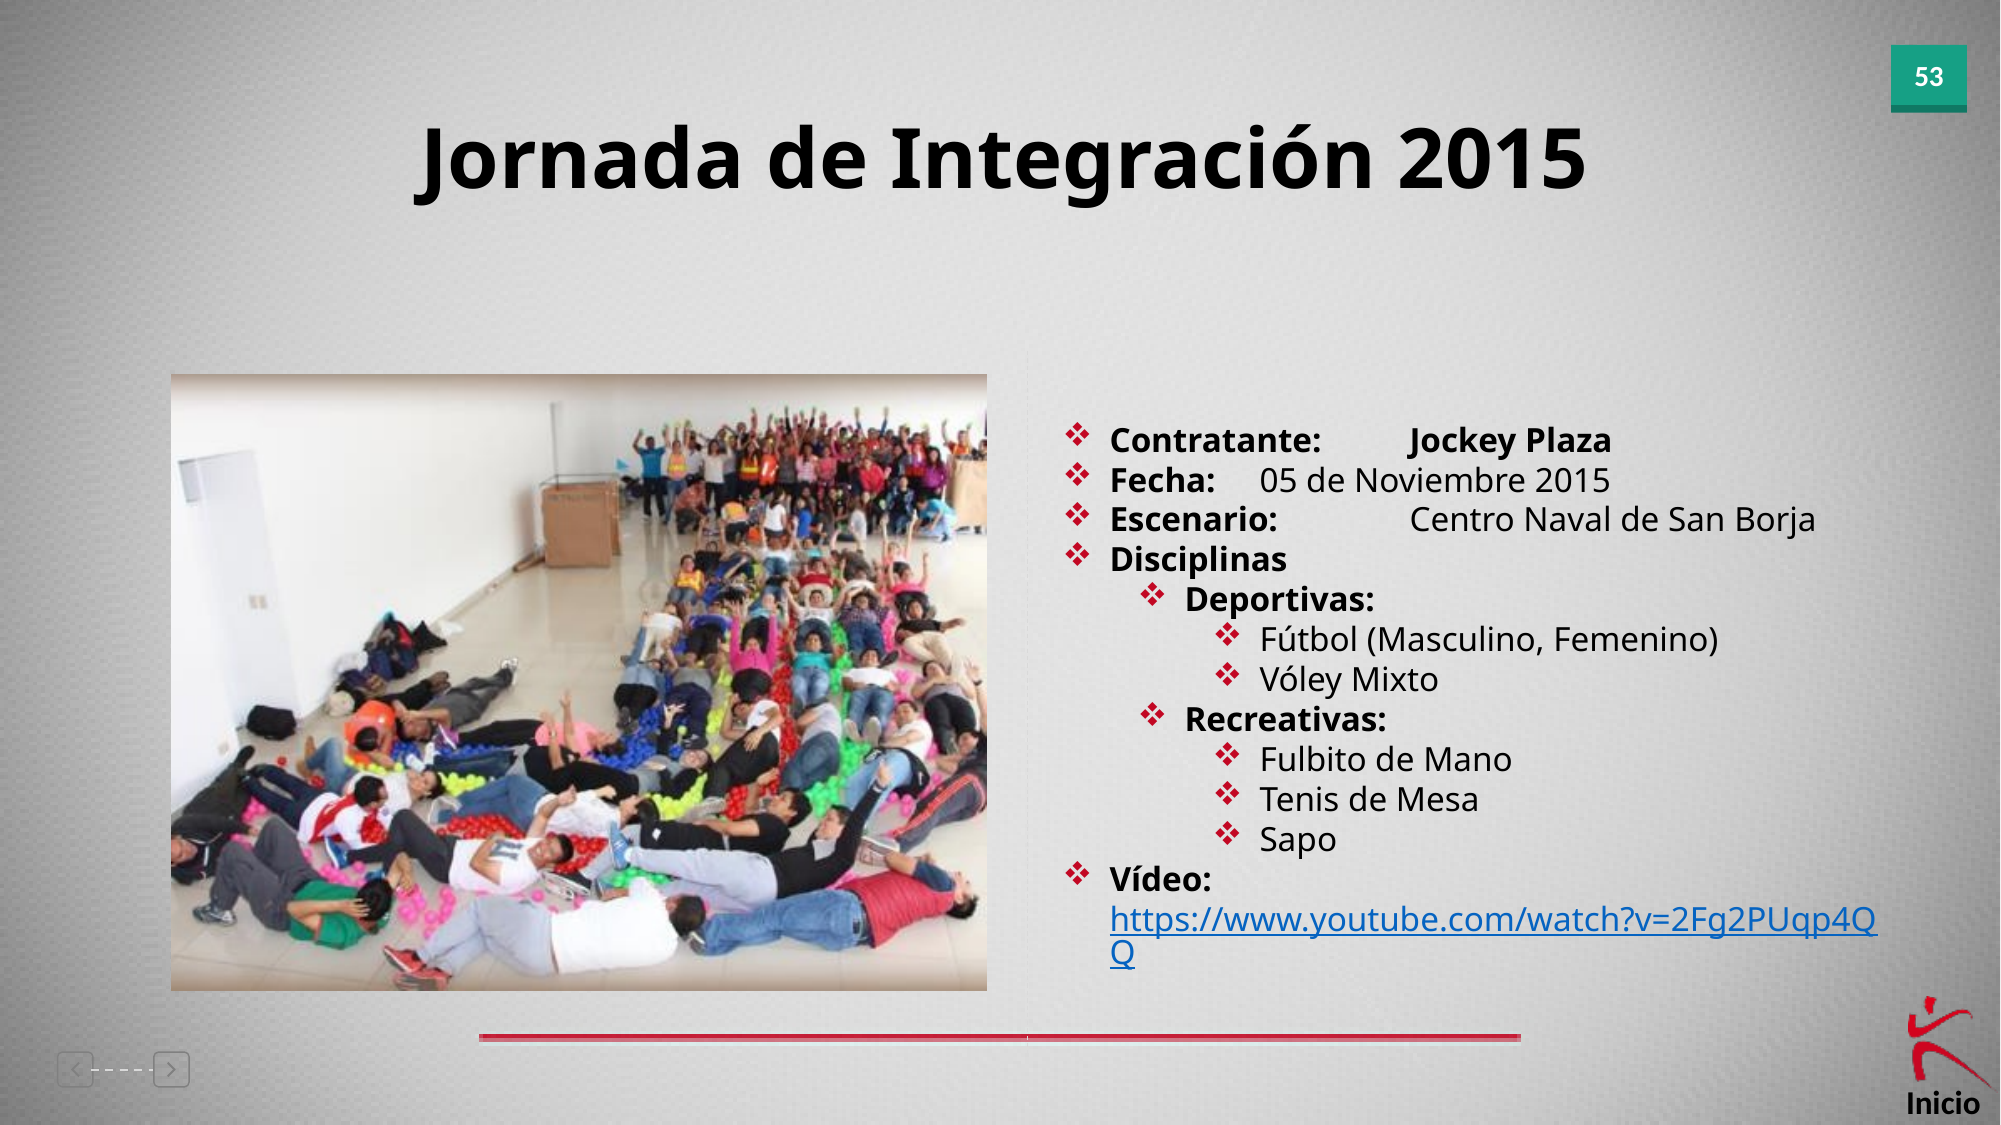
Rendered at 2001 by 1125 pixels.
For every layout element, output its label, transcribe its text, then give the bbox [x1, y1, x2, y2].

text_box Contratante: Jockey Plaza Fecha: 05 de Noviembre 2015 Escenario: Centro Naval de San Borja Disciplinas Deportivas: Fútbol (Masculino, Femenino) Vóley Mixto Recreativas: Fulbito de Mano Tenis de Mesa Sapo Vídeo: https://www.youtube.com/watch?v=2Fg2PUqp4QQ [1047, 411, 1902, 951]
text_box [1891, 996, 2000, 1125]
text_box Jornada de Integración 2015 [405, 98, 1604, 214]
picture [0, 0, 2001, 1125]
